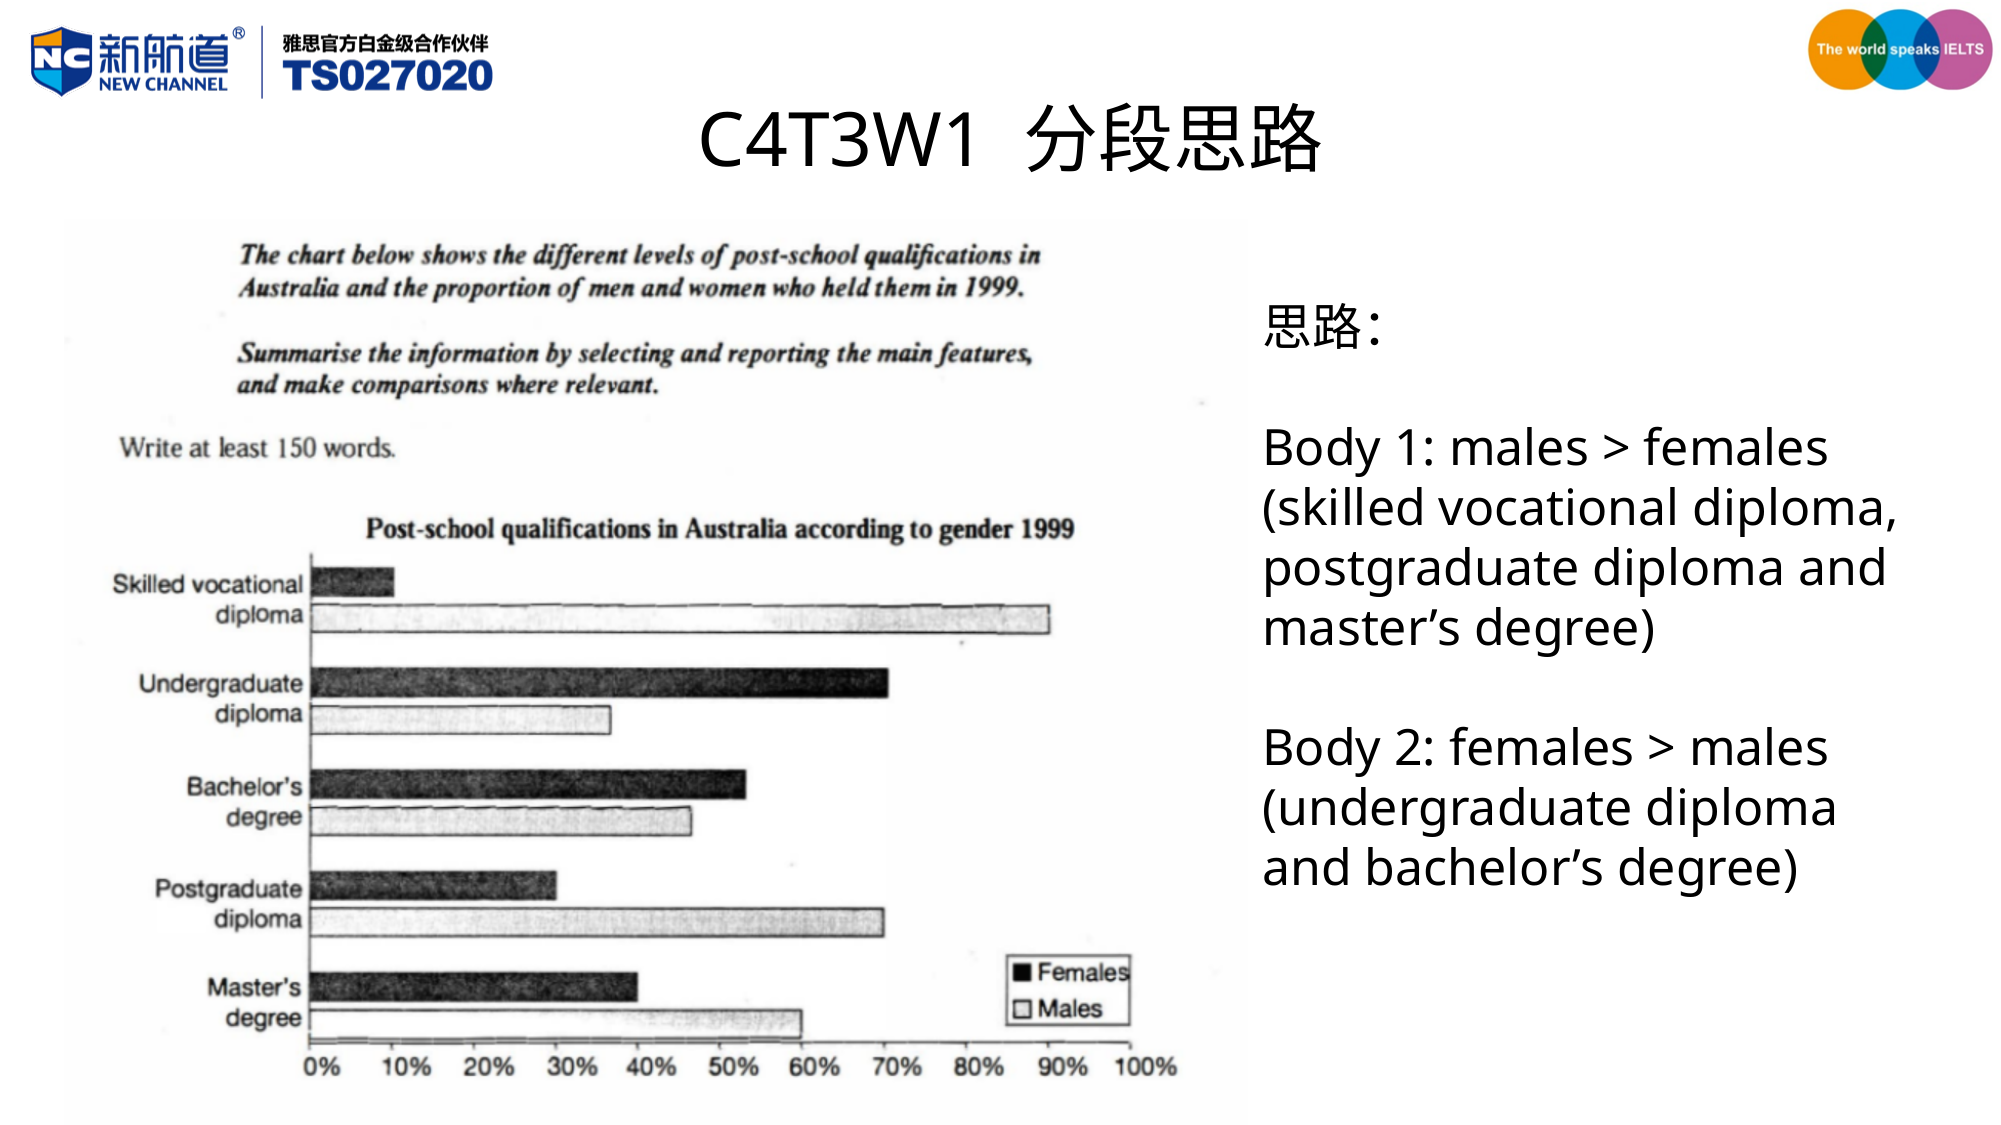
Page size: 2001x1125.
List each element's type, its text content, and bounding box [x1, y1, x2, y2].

title C4T3W1 分段思路 [148, 33, 1874, 251]
picture [1805, 2, 2000, 95]
picture [64, 219, 1248, 1125]
text_box 思路： Body 1: males > females (skilled vocational diploma, postgraduate diploma and master’s degree) Body 2: females > males (undergraduate diploma and bachelor’s degree) [1248, 288, 1936, 904]
picture [0, 0, 519, 130]
